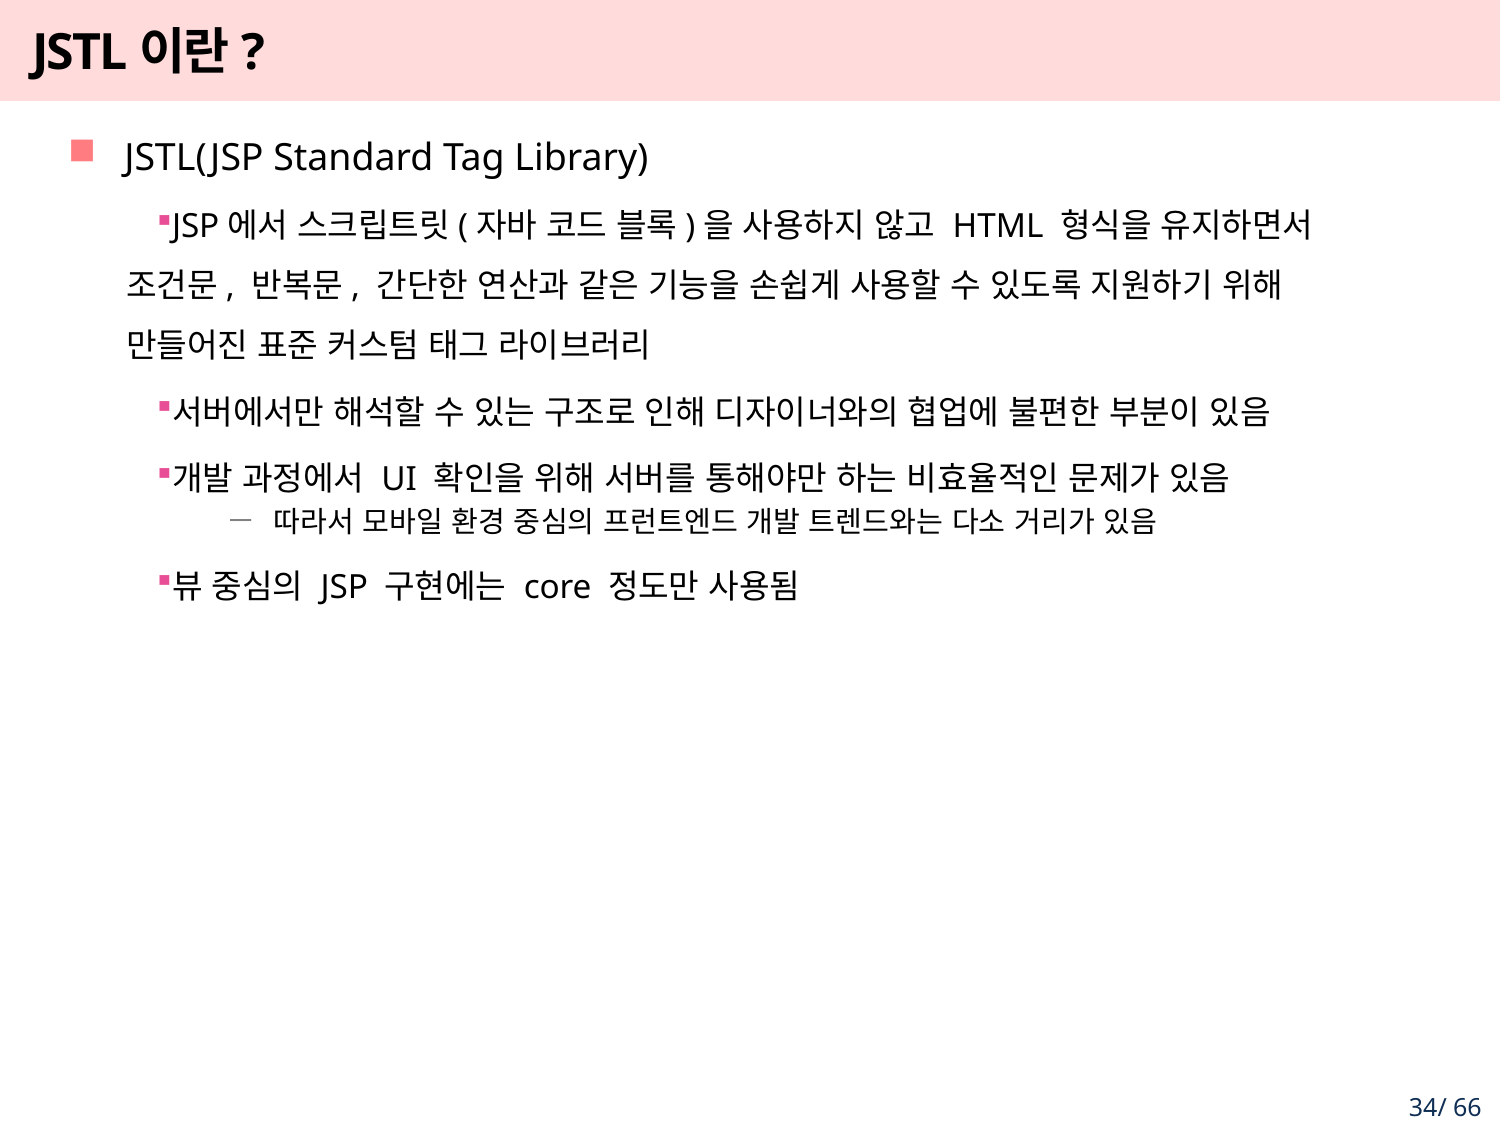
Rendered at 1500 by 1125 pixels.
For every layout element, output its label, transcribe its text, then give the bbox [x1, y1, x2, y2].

list JSTL(JSP Standard Tag Library) JSP에서 스크립트릿(자바 코드 블록)을 사용하지 않고 HTML 형식을 유지하면서 조건문, 반복문, 간단한 연산과 같은 기능을 손쉽게 사용할 수 있도록 지원하기 위해 만들어진 표준 커스텀 태그 라이브러리 서버에서만 해석할 수 있는 구조로 인해 디자이너와의 협업에 불편한 부분이 있음 개발 과정에서 UI 확인을 위해 서버를 통해야만 하는 비효율적인 문제가 있음 따라서 모바일 환경 중심의 프런트엔드 개발 트렌드와는 다소 거리가 있음 뷰 중심의 JSP 구현에는 core 정도만 사용됨 [53, 125, 1425, 1005]
title JSTL이란? [17, 10, 1295, 89]
